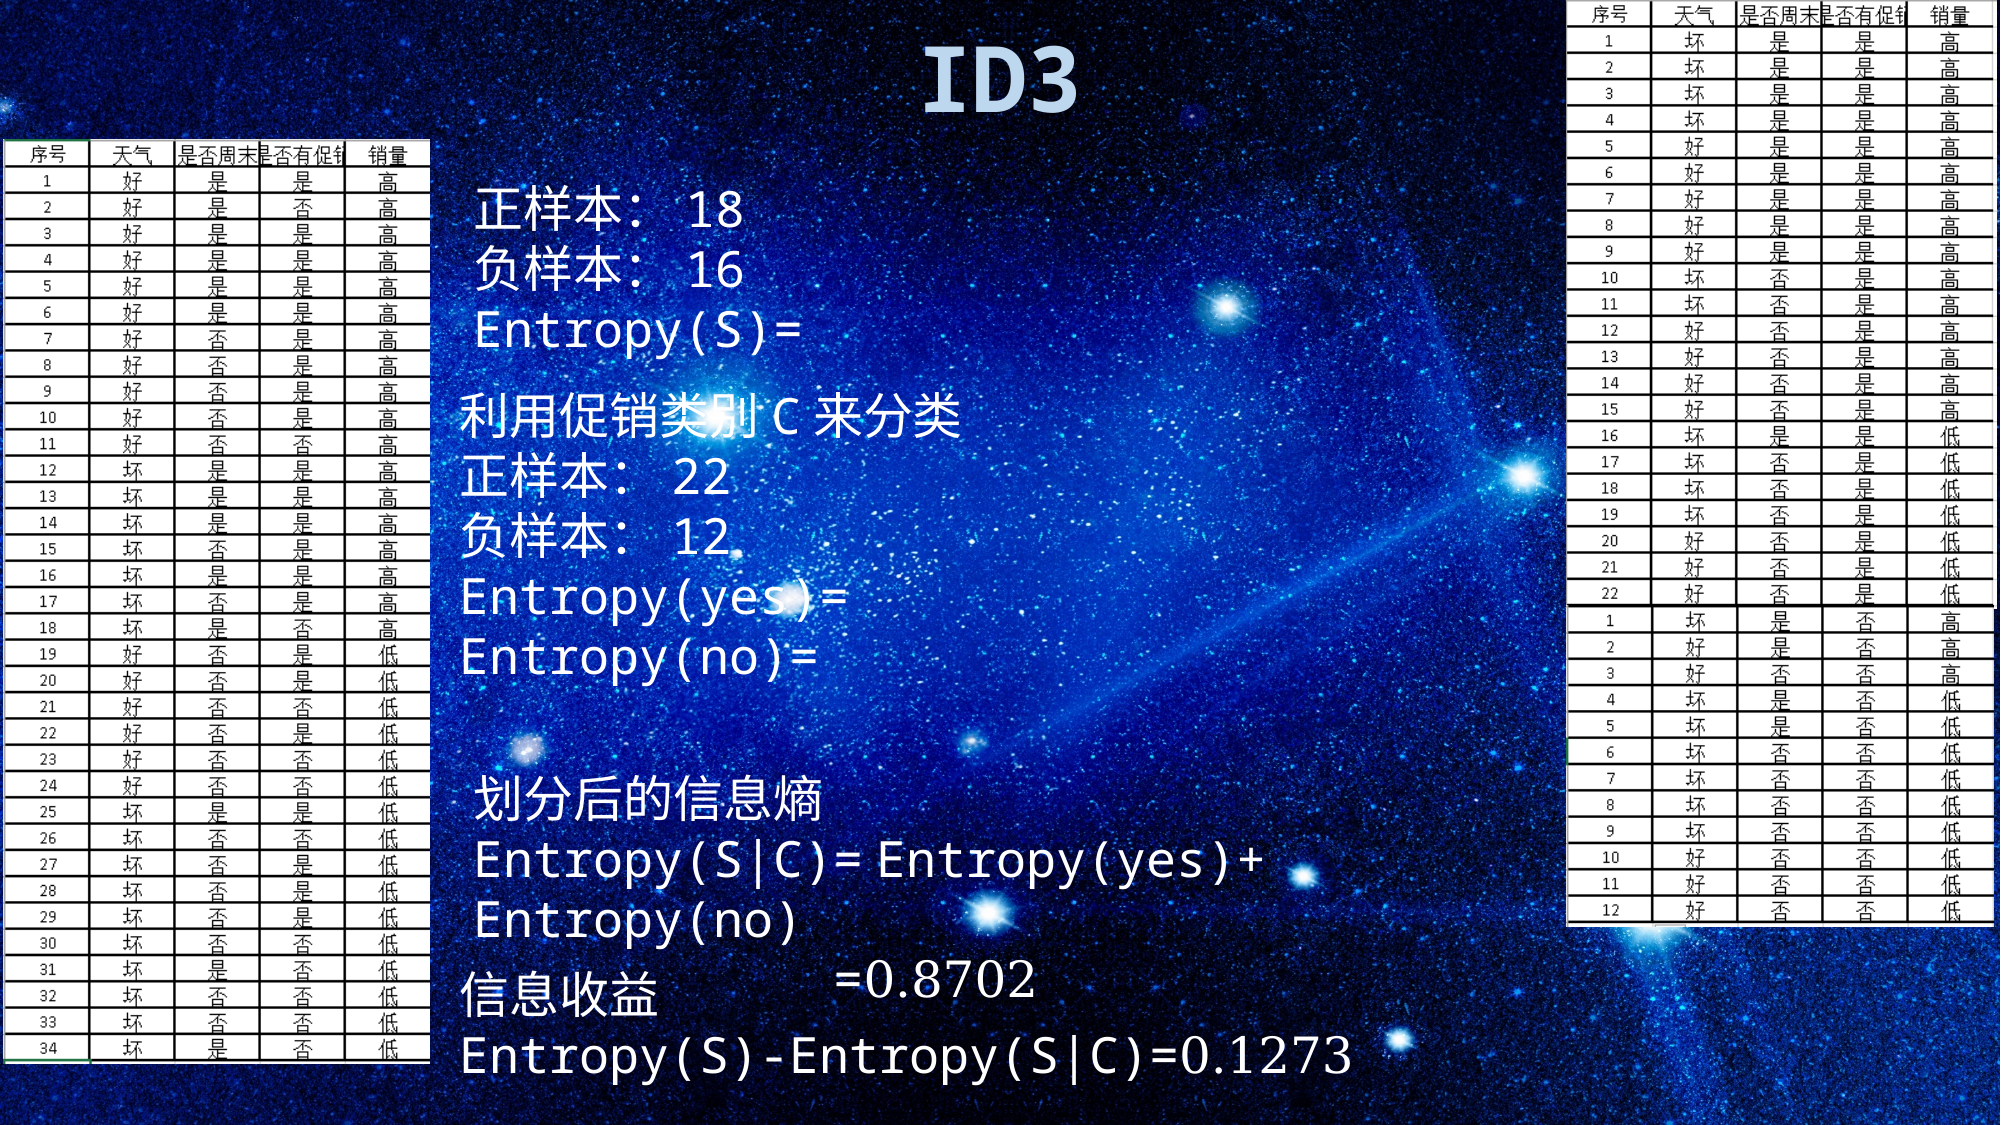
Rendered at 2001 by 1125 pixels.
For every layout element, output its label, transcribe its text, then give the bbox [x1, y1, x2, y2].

text_box ID3 [0, 13, 1566, 138]
text_box 信息收益 Entropy(S)-Entropy(S|C)=0.1273 [444, 956, 1619, 1092]
picture [0, 0, 2000, 1125]
